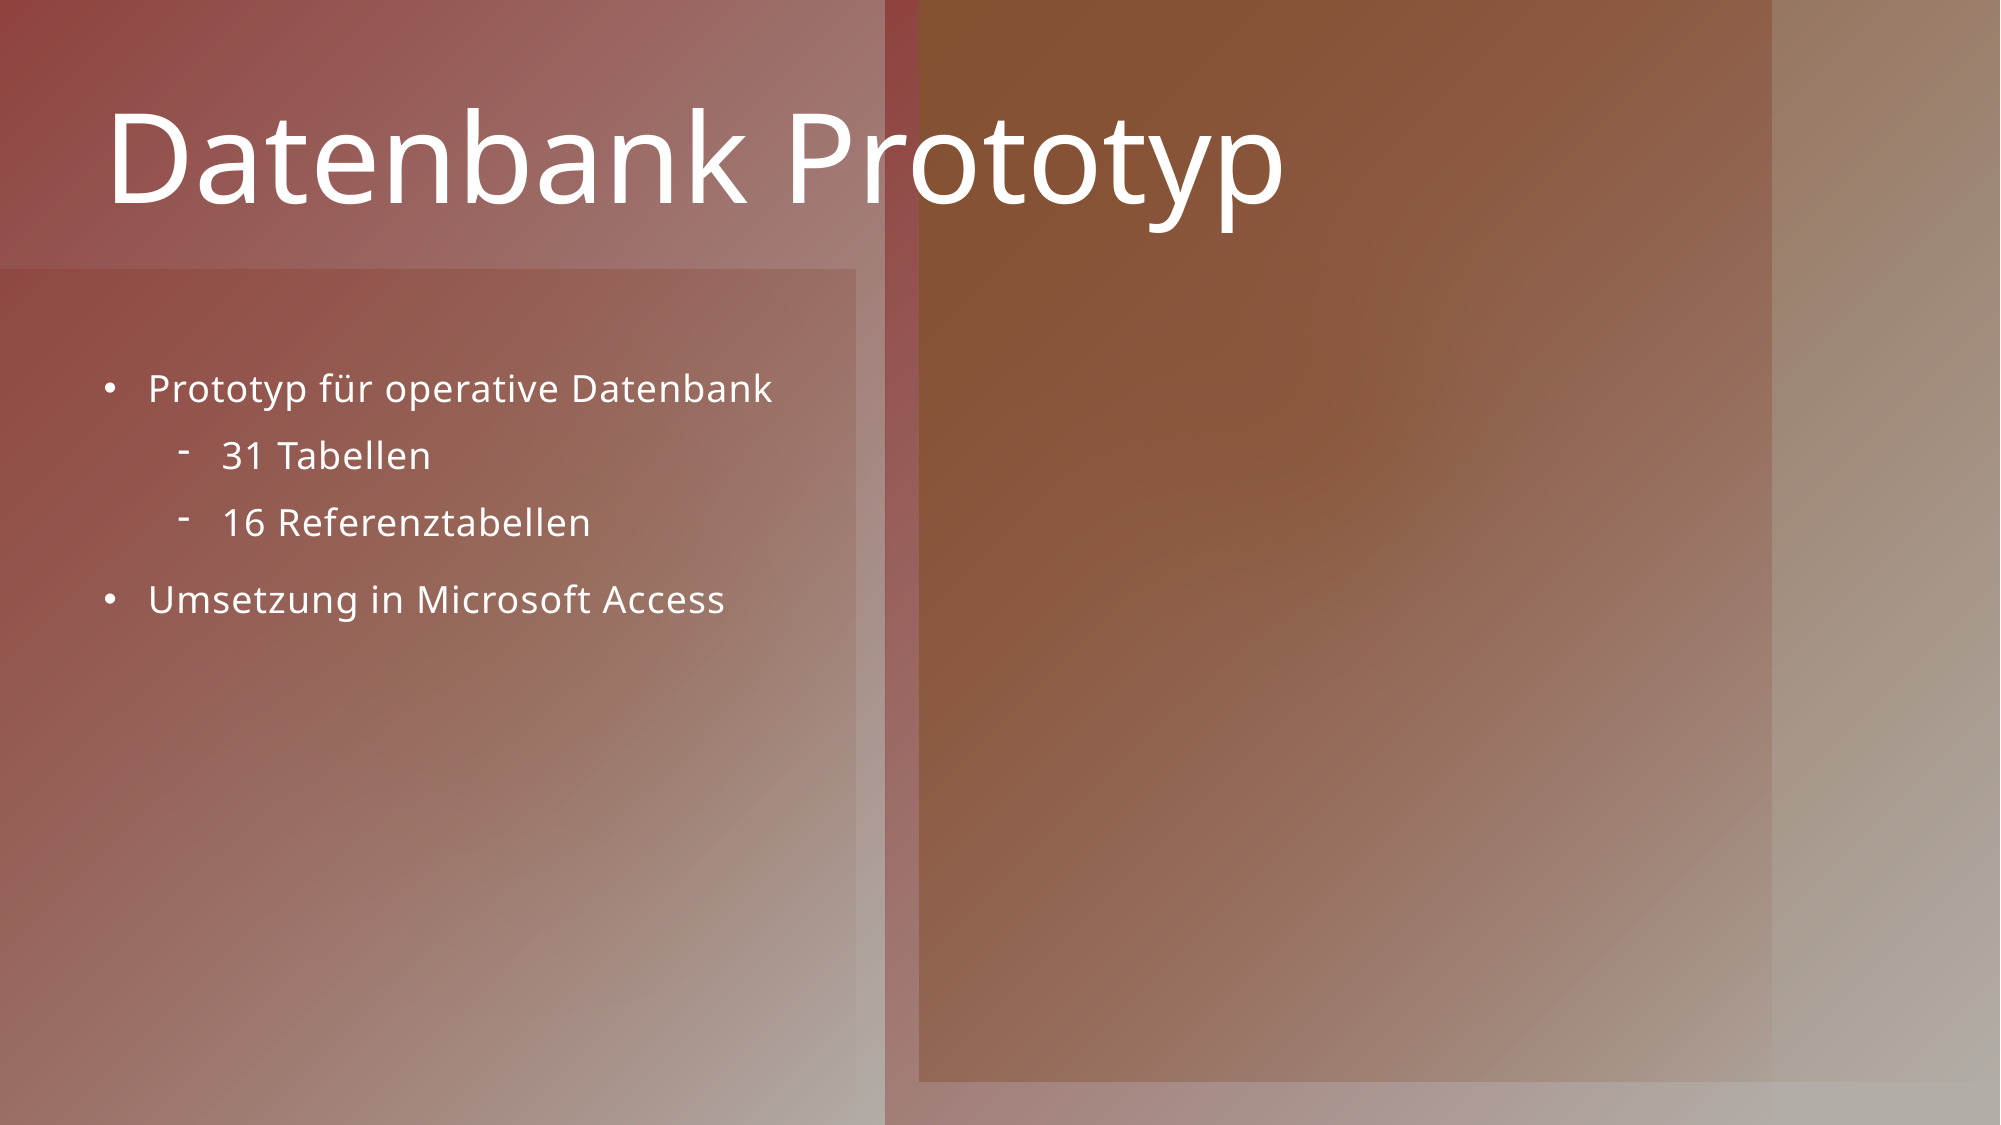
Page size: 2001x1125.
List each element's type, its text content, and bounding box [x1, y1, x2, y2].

list Prototyp für operative Datenbank 31 Tabellen 16 Referenztabellen Umsetzung in Microsoft Access [88, 346, 1910, 1035]
title Datenbank Prototyp [88, 88, 2000, 375]
